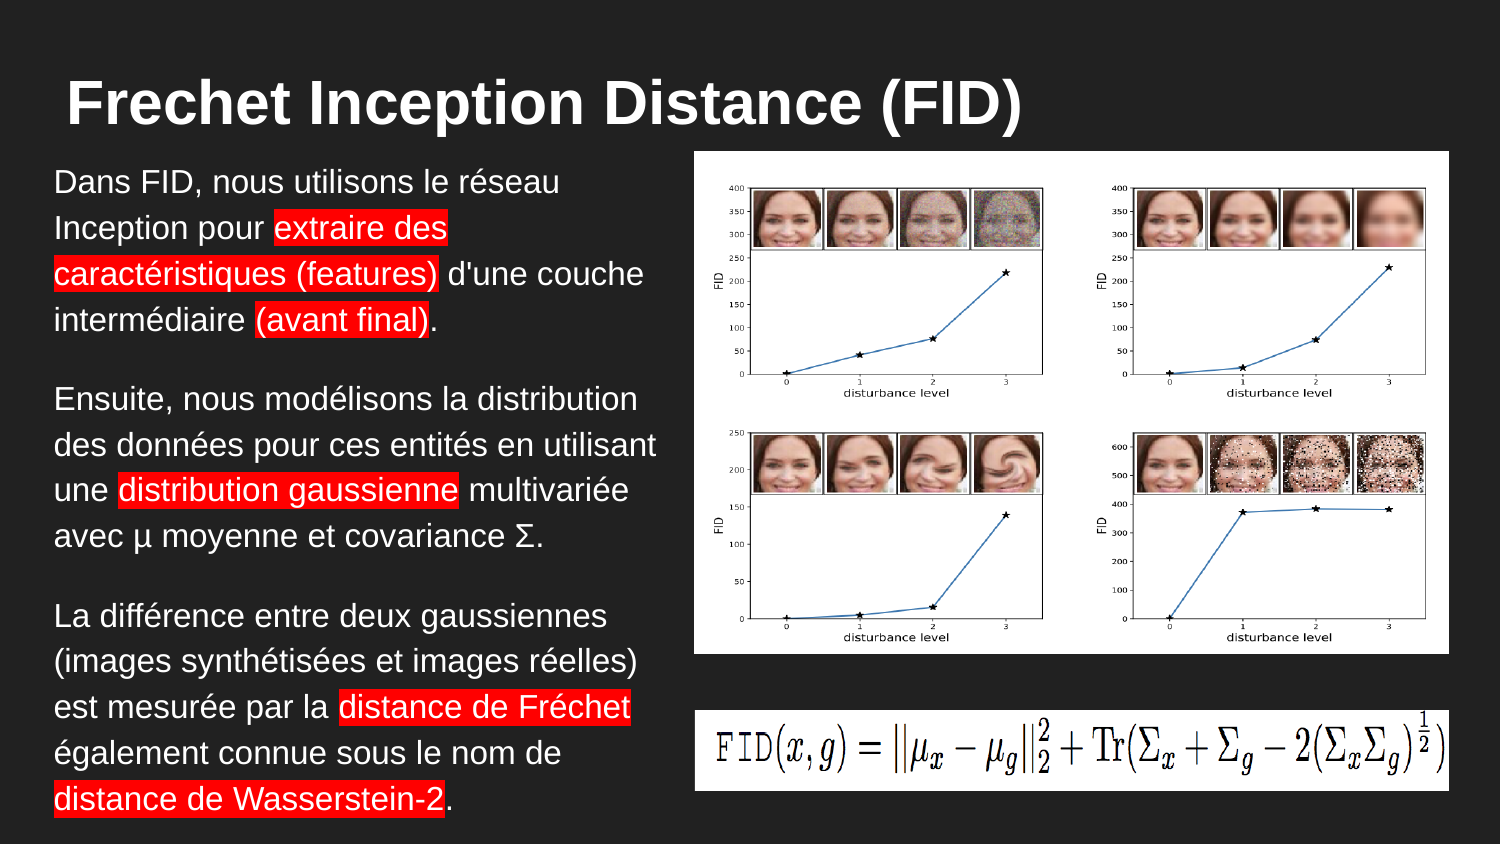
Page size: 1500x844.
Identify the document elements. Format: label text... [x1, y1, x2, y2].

title Frechet Inception Distance (FID) [51, 35, 1449, 130]
picture [694, 709, 1450, 805]
picture [694, 151, 1450, 654]
list Dans FID, nous utilisons le réseau Inception pour extraire des caractéristiques (features) d'une couche intermédiaire (avant final). Ensuite, nous modélisons la distribution des données pour ces entités en utilisant une distribution gaussienne multivariée avec µ moyenne et covariance Σ. La différence entre deux gaussiennes (images synthétisées et images réelles) est mesurée par la distance de Fréchet également connue sous le nom de distance de Wasserstein-2. [38, 139, 695, 819]
